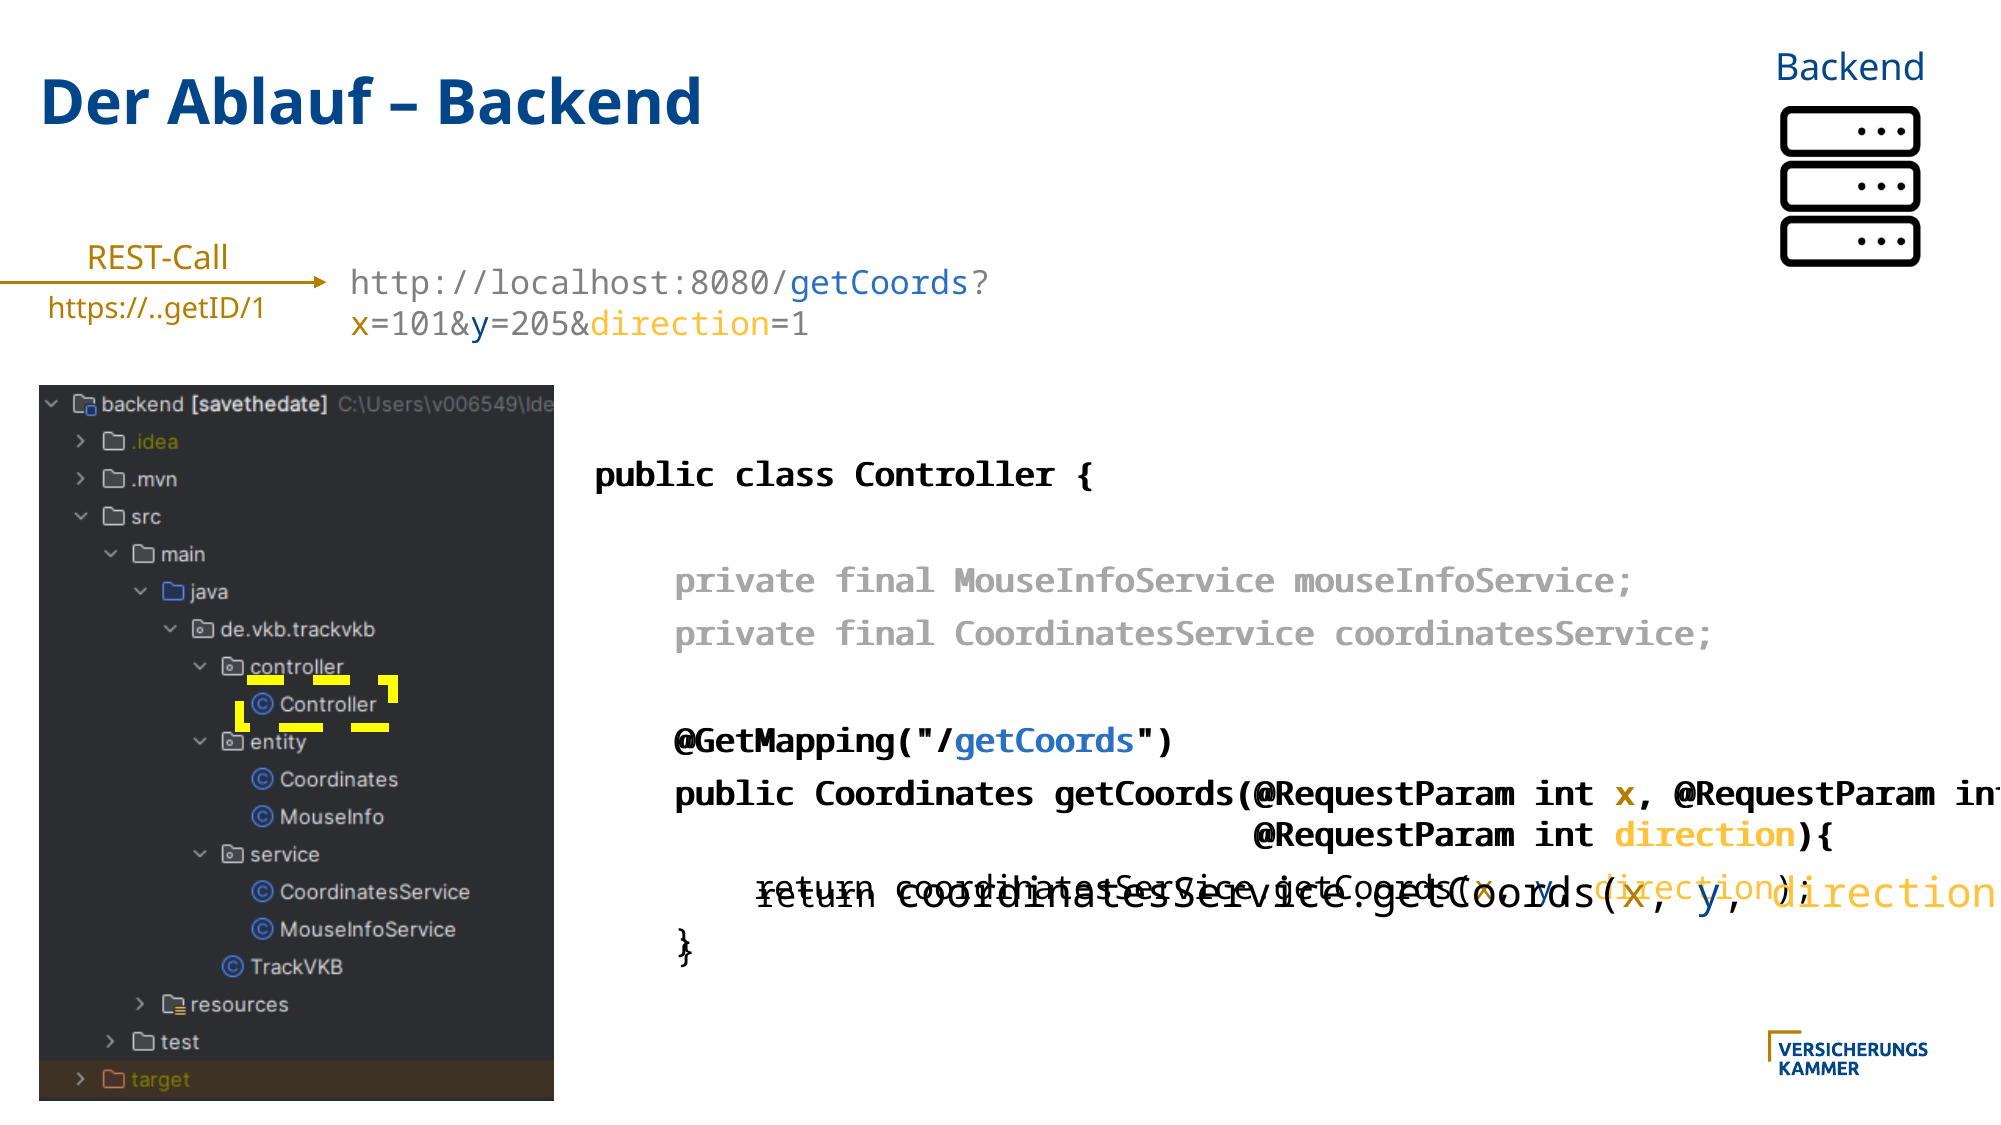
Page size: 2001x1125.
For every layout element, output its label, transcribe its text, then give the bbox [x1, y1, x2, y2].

text_box REST-Call https://..getID/1 [29, 235, 287, 282]
picture [39, 385, 554, 1101]
text_box http://localhost:8080/getCoords?x=101&y=205&direction=1 [350, 260, 1355, 332]
text_box public class Controller { private final MouseInfoService mouseInfoService; private final CoordinatesService coordinatesService; @GetMapping("/getCoords") public Coordinates getCoords(@RequestParam int x, @RequestParam int y, @RequestParam int direction){ return coordinatesService.getCoords(x, y, direction); } [596, 452, 747, 602]
title Der Ablauf – Backend [39, 66, 1457, 201]
picture [1775, 106, 1922, 269]
text_box REST-Call https://..getID/1 [29, 283, 287, 386]
text_box Backend [1775, 42, 1962, 107]
